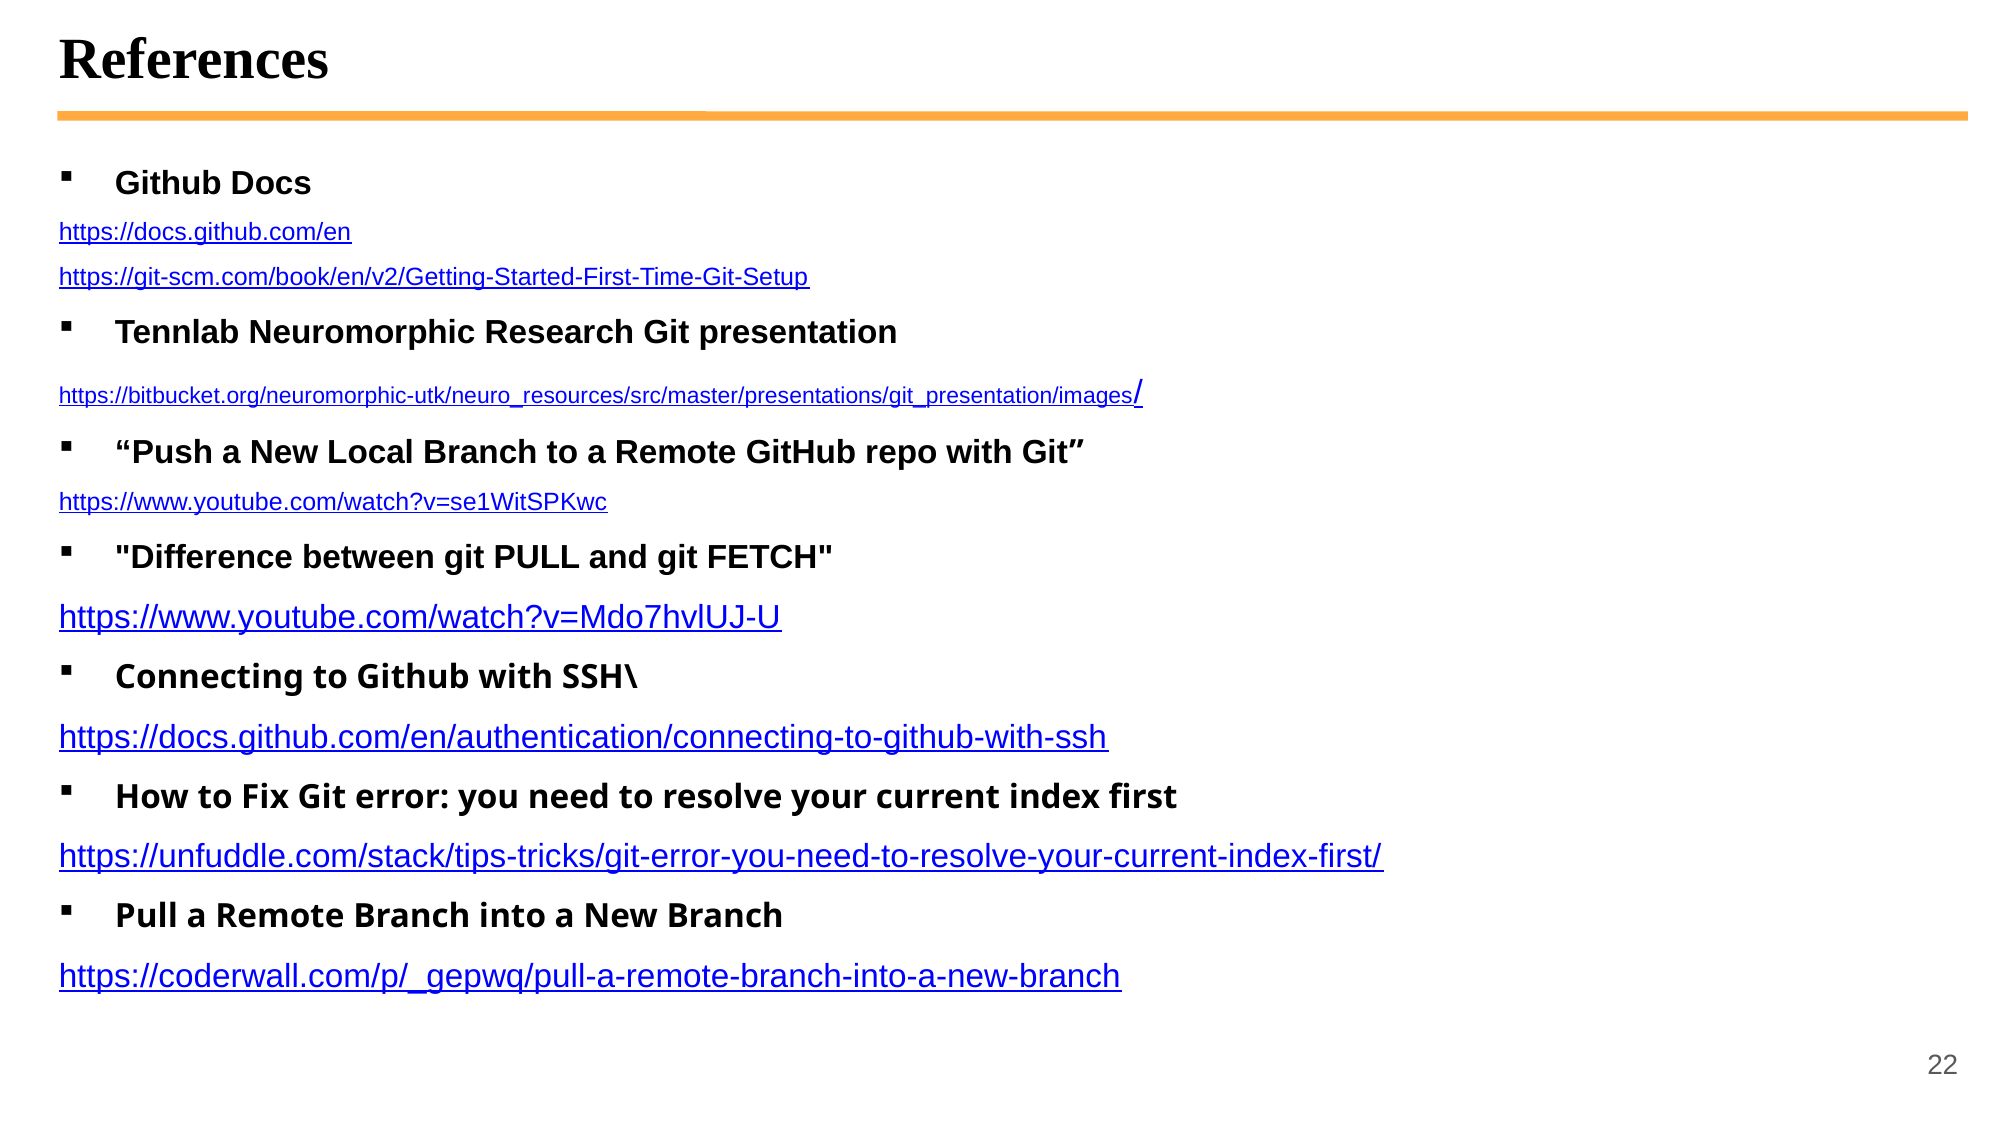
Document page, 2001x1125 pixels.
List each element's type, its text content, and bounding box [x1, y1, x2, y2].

text_box References [43, 12, 1584, 98]
text_box Github Docs https://docs.github.com/en https://git-scm.com/book/en/v2/Getting-Started-First-Time-Git-Setup Tennlab Neuromorphic Research Git presentation https://bitbucket.org/neuromorphic-utk/neuro_resources/src/master/presentations/git_presentation/images/ “Push a New Local Branch to a Remote GitHub repo with Git” https://www.youtube.com/watch?v=se1WitSPKwc "Difference between git PULL and git FETCH" https://www.youtube.com/watch?v=Mdo7hvlUJ-U Connecting to Github with SSH\ https://docs.github.com/en/authentication/connecting-to-github-with-ssh How to Fix Git error: you need to resolve your current index first https://unfuddle.com/stack/tips-tricks/git-error-you-need-to-resolve-your-current-index-first/ Pull a Remote Branch into a New Branch https://coderwall.com/p/_gepwq/pull-a-remote-branch-into-a-new-branch [44, 133, 1759, 1070]
slide_number 22 [1853, 1019, 1973, 1106]
